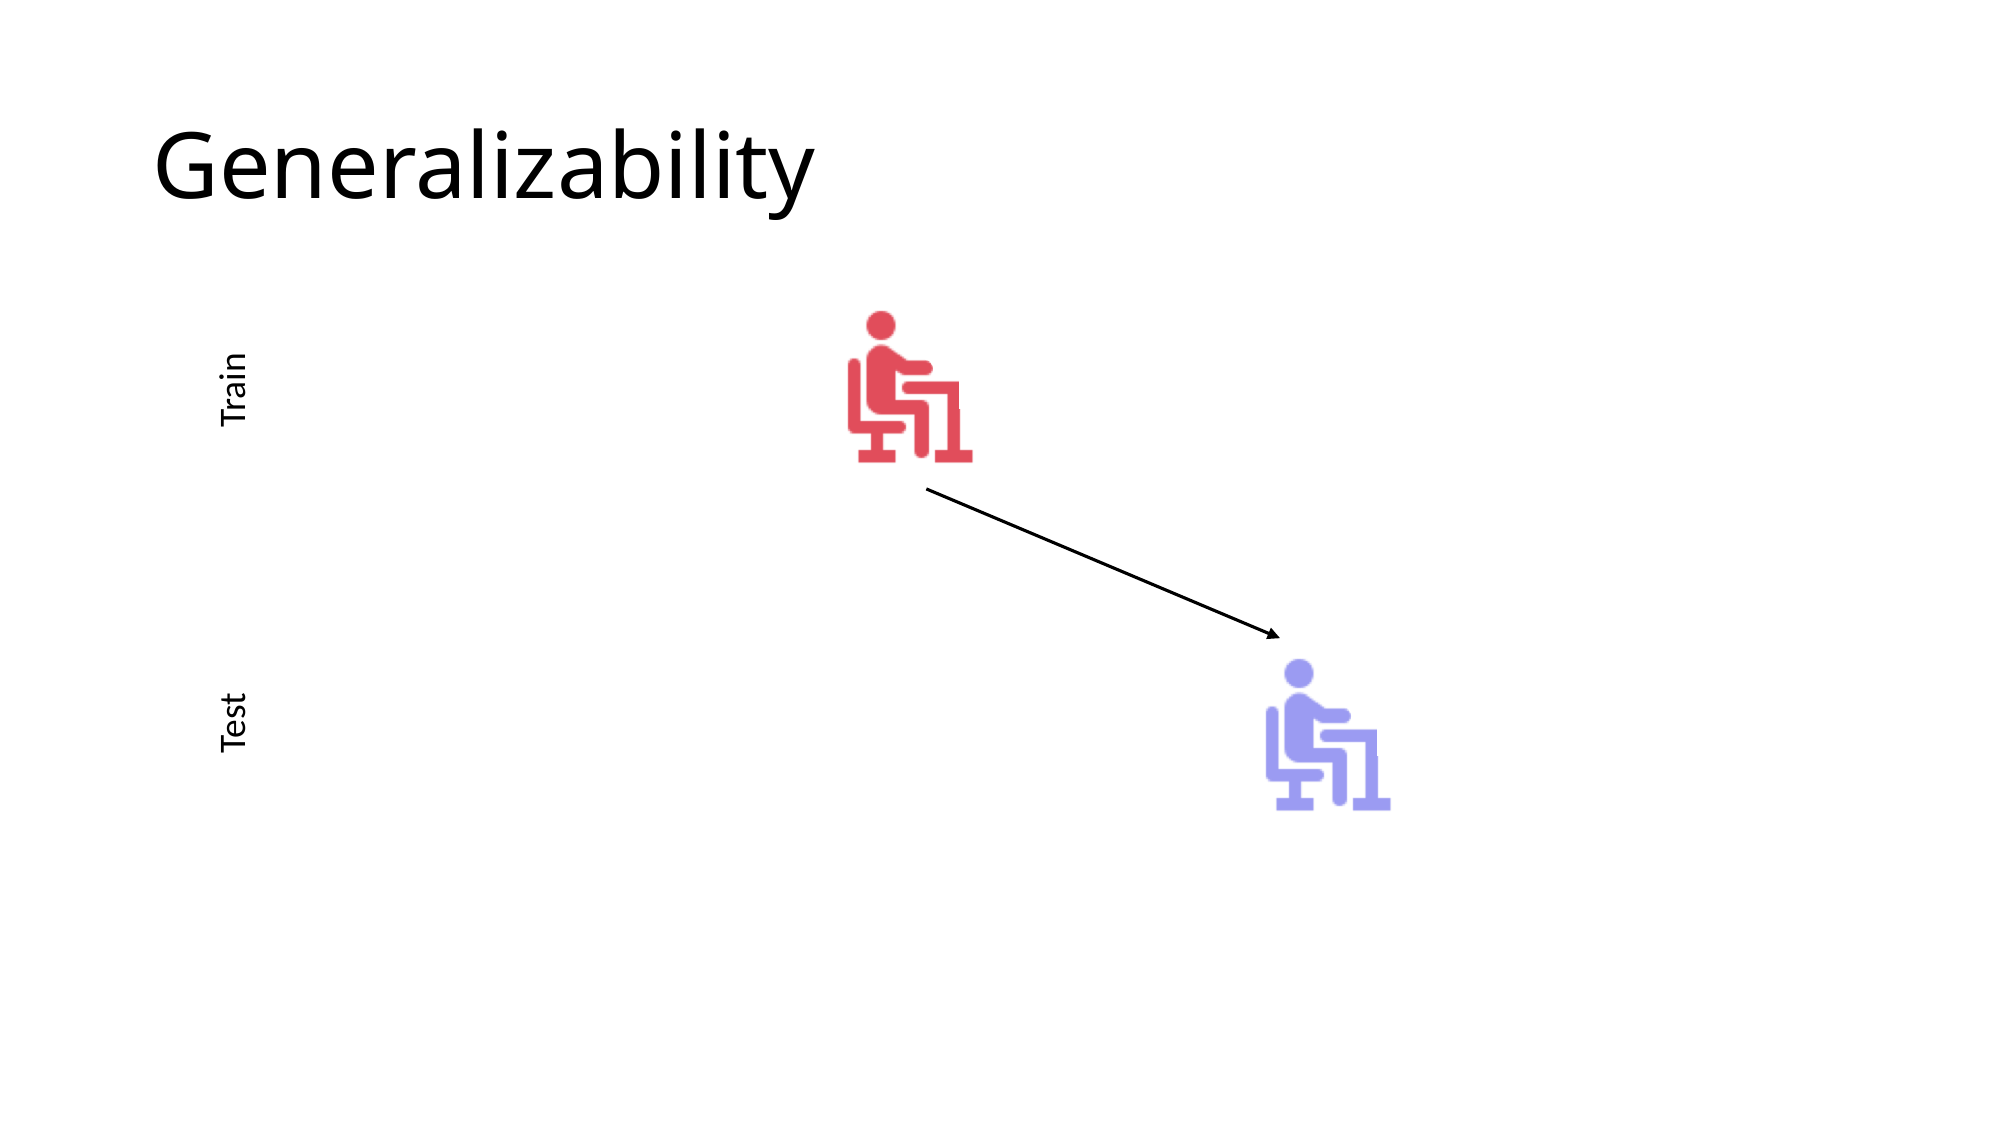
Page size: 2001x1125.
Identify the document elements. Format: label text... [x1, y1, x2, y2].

title Generalizability [137, 59, 1863, 278]
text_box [827, 290, 1026, 489]
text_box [926, 488, 1280, 639]
text_box Test [200, 677, 260, 769]
text_box Train [200, 337, 261, 443]
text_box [1245, 638, 1445, 837]
